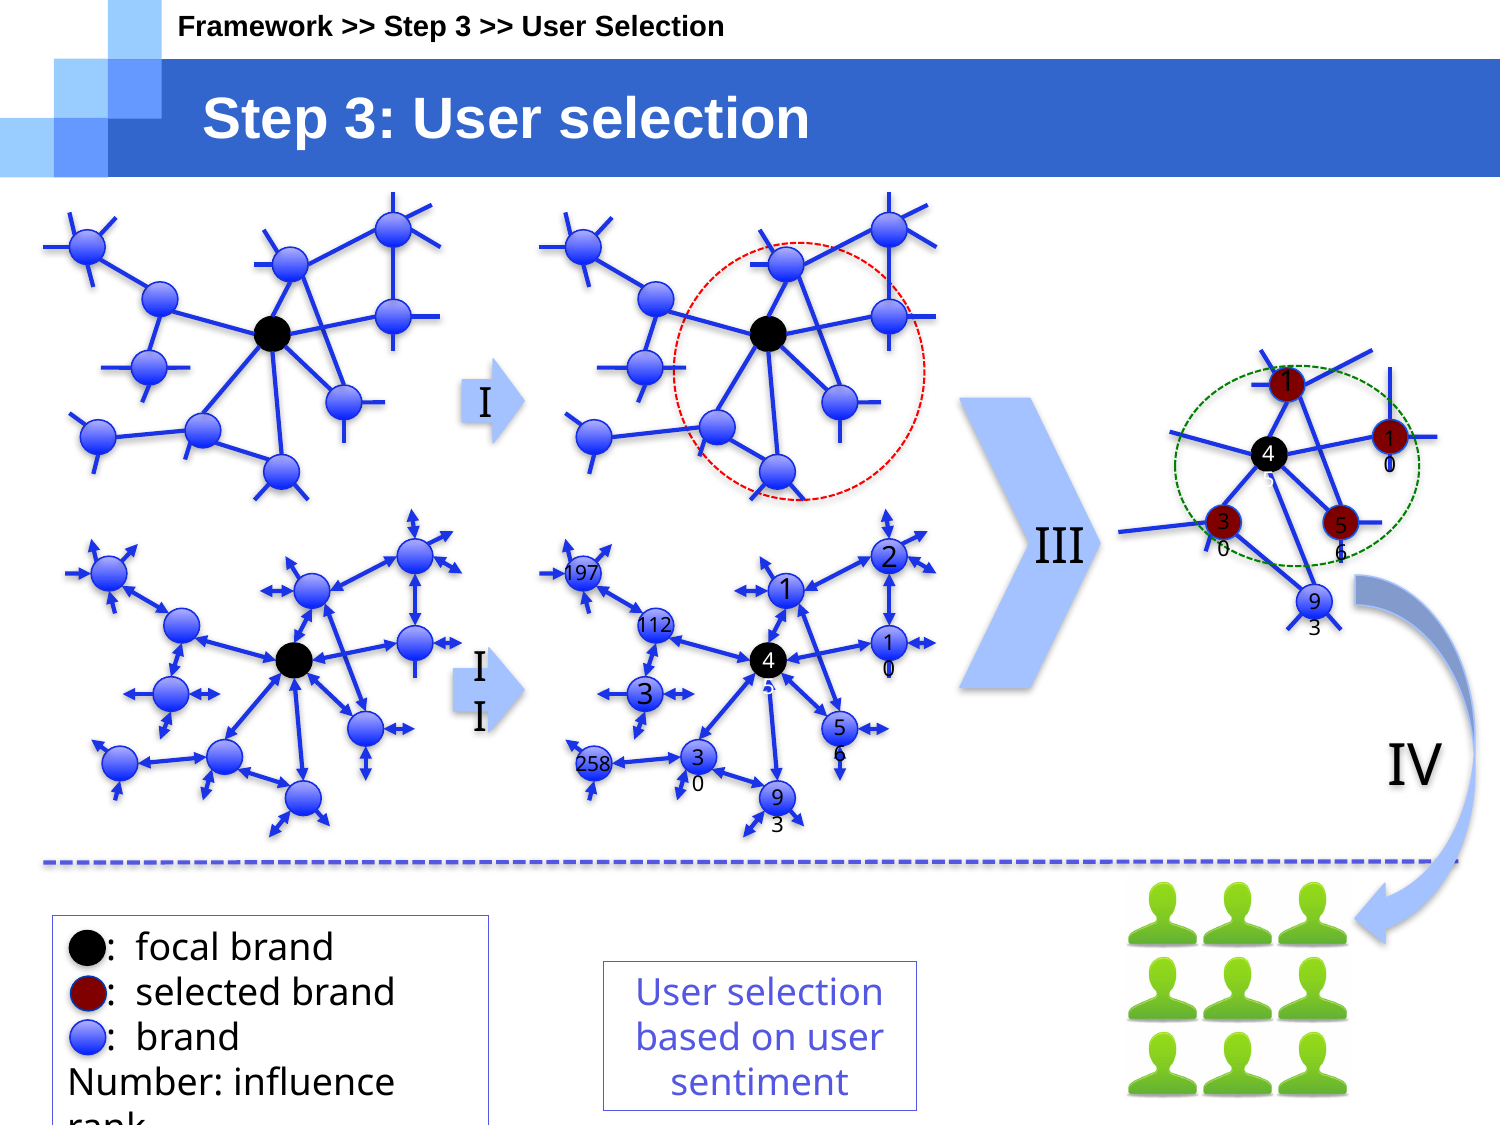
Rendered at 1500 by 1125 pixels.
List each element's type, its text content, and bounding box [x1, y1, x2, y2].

text_box IV [1427, 624, 1476, 860]
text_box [52, 915, 489, 1113]
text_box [64, 508, 463, 838]
text_box IV [1354, 871, 1450, 944]
text_box User selection based on user sentiment [603, 961, 917, 1111]
title Step 3: User selection [187, 75, 1400, 155]
text_box III [959, 397, 1101, 689]
text_box Framework >> Step 3 >> User Selection [162, 0, 1450, 63]
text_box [539, 191, 937, 501]
text_box I [461, 358, 525, 444]
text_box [1124, 874, 1351, 1101]
text_box II [466, 647, 525, 733]
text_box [43, 191, 441, 501]
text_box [539, 508, 937, 838]
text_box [1118, 349, 1438, 630]
